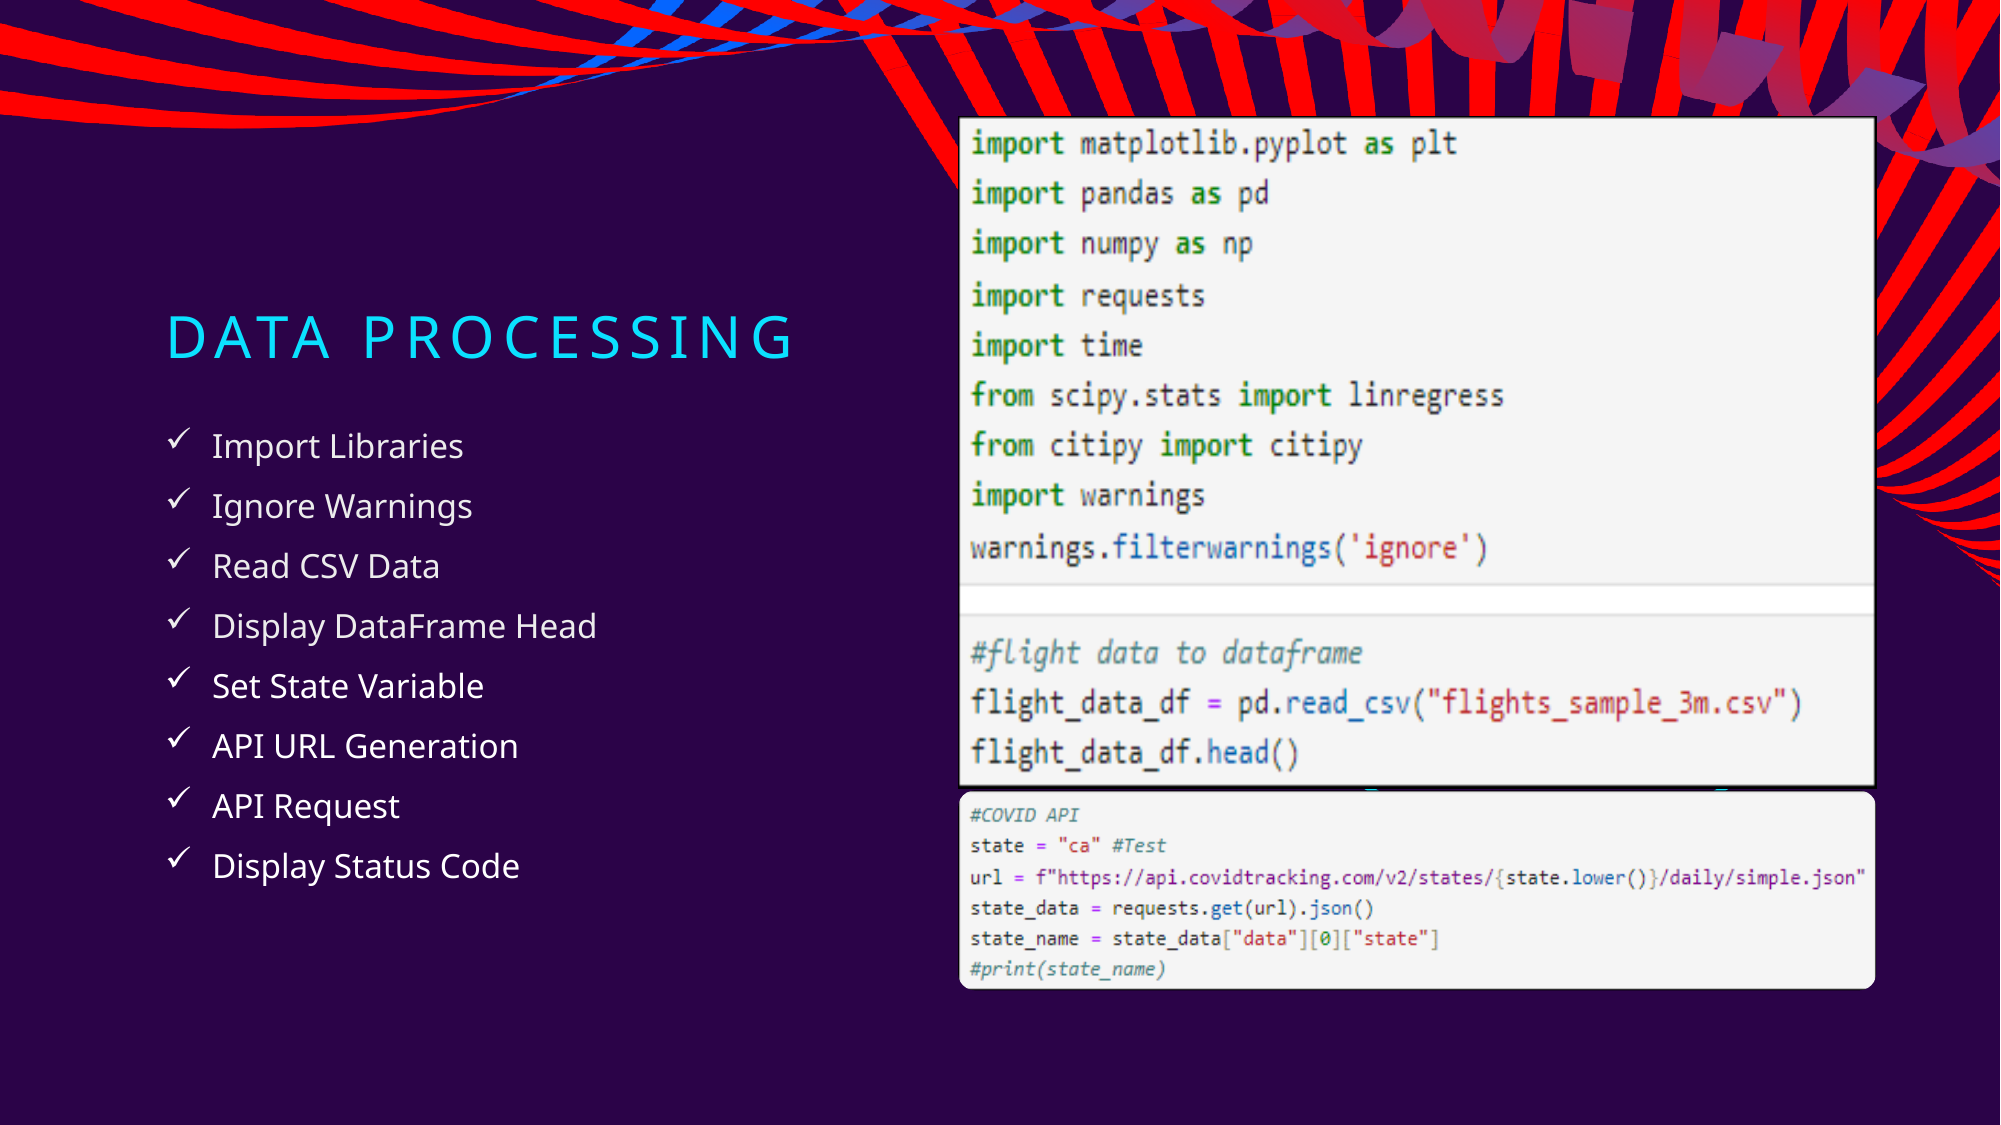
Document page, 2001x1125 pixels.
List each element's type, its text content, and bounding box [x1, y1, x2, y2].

picture [0, 0, 2000, 1125]
title DATA PROCESSING [150, 301, 902, 390]
list Import Libraries Ignore Warnings Read CSV Data Display DataFrame Head Set State Variable API URL Generation API Request Display Status Code [150, 398, 958, 991]
